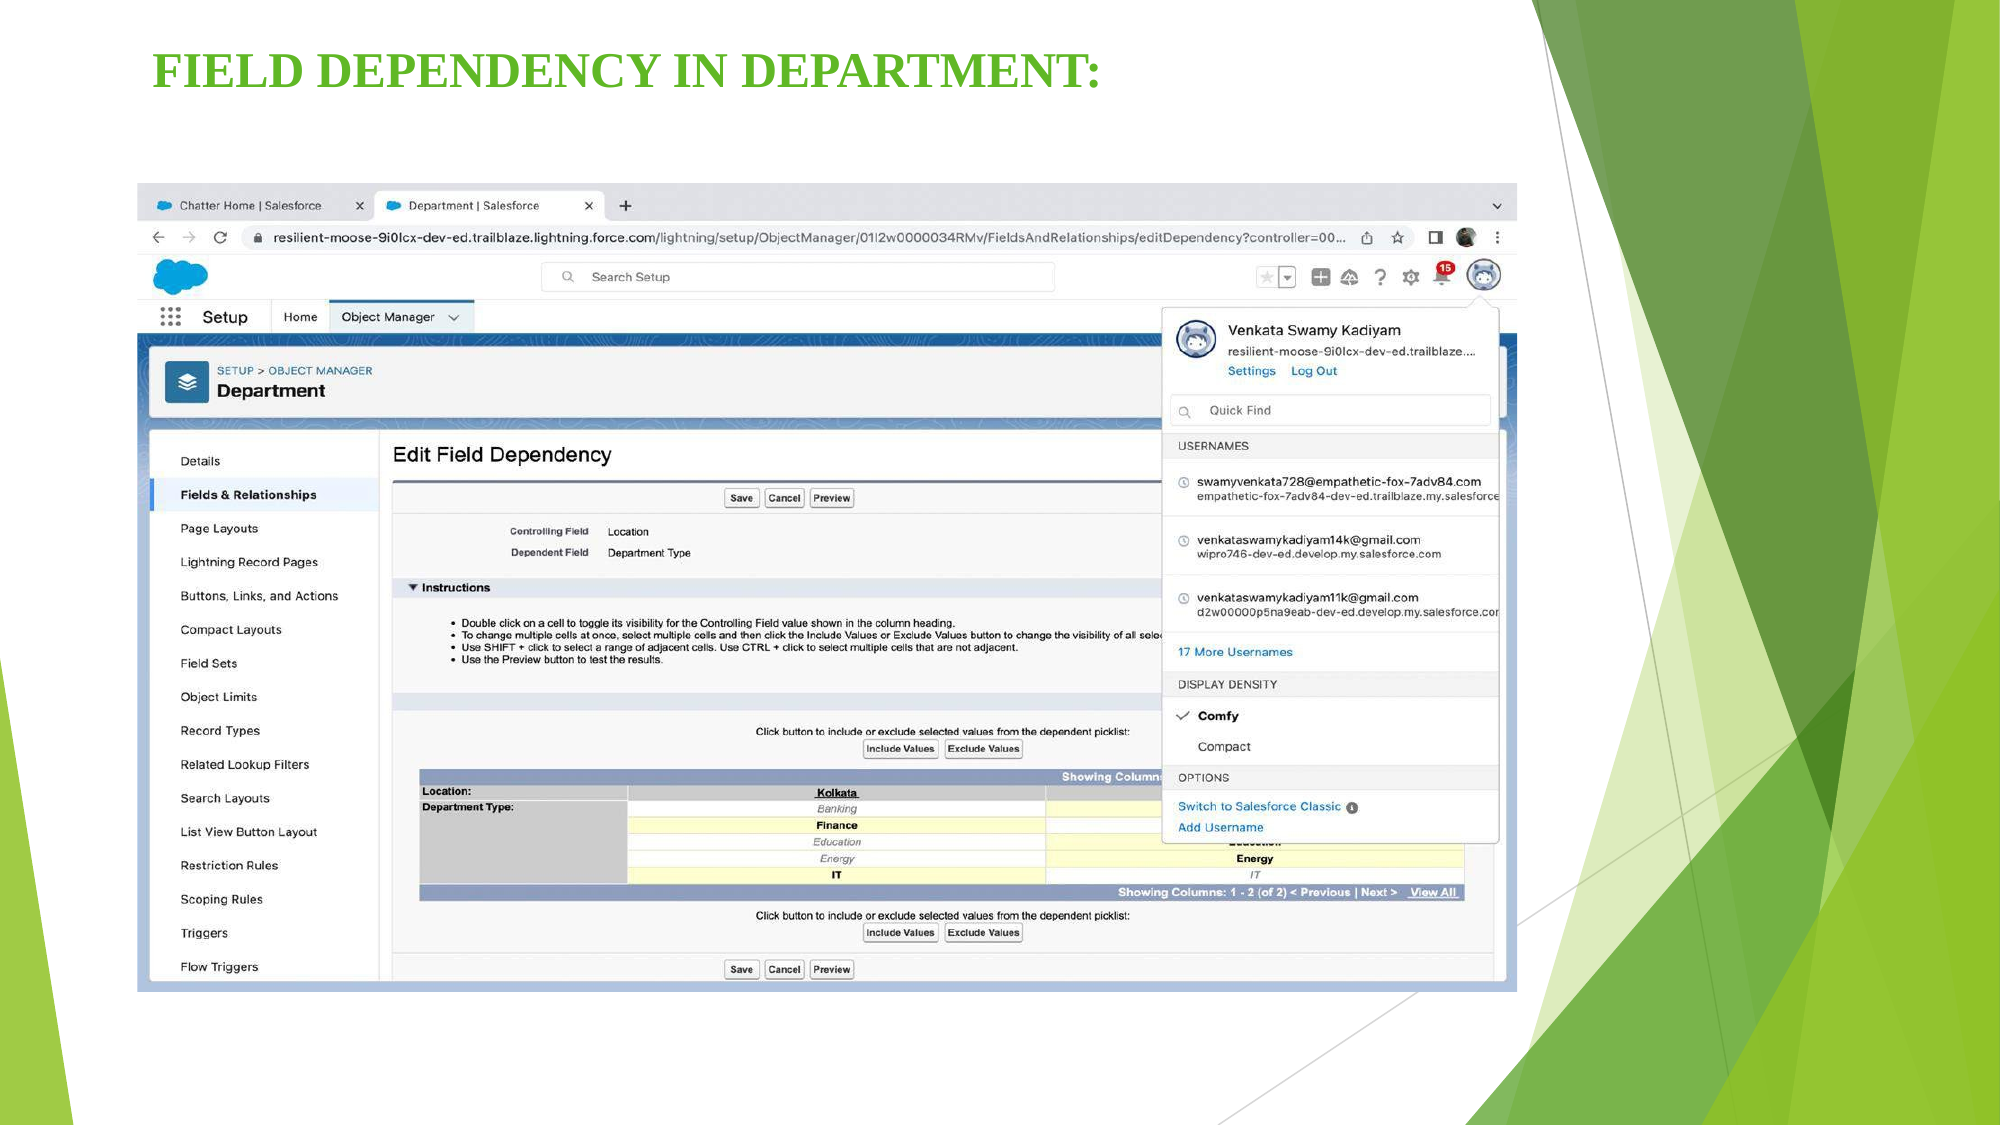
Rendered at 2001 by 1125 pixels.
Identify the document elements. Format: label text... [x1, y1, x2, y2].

text_box [137, 183, 1518, 992]
title FIELD DEPENDENCY IN DEPARTMENT: [150, 34, 1120, 183]
